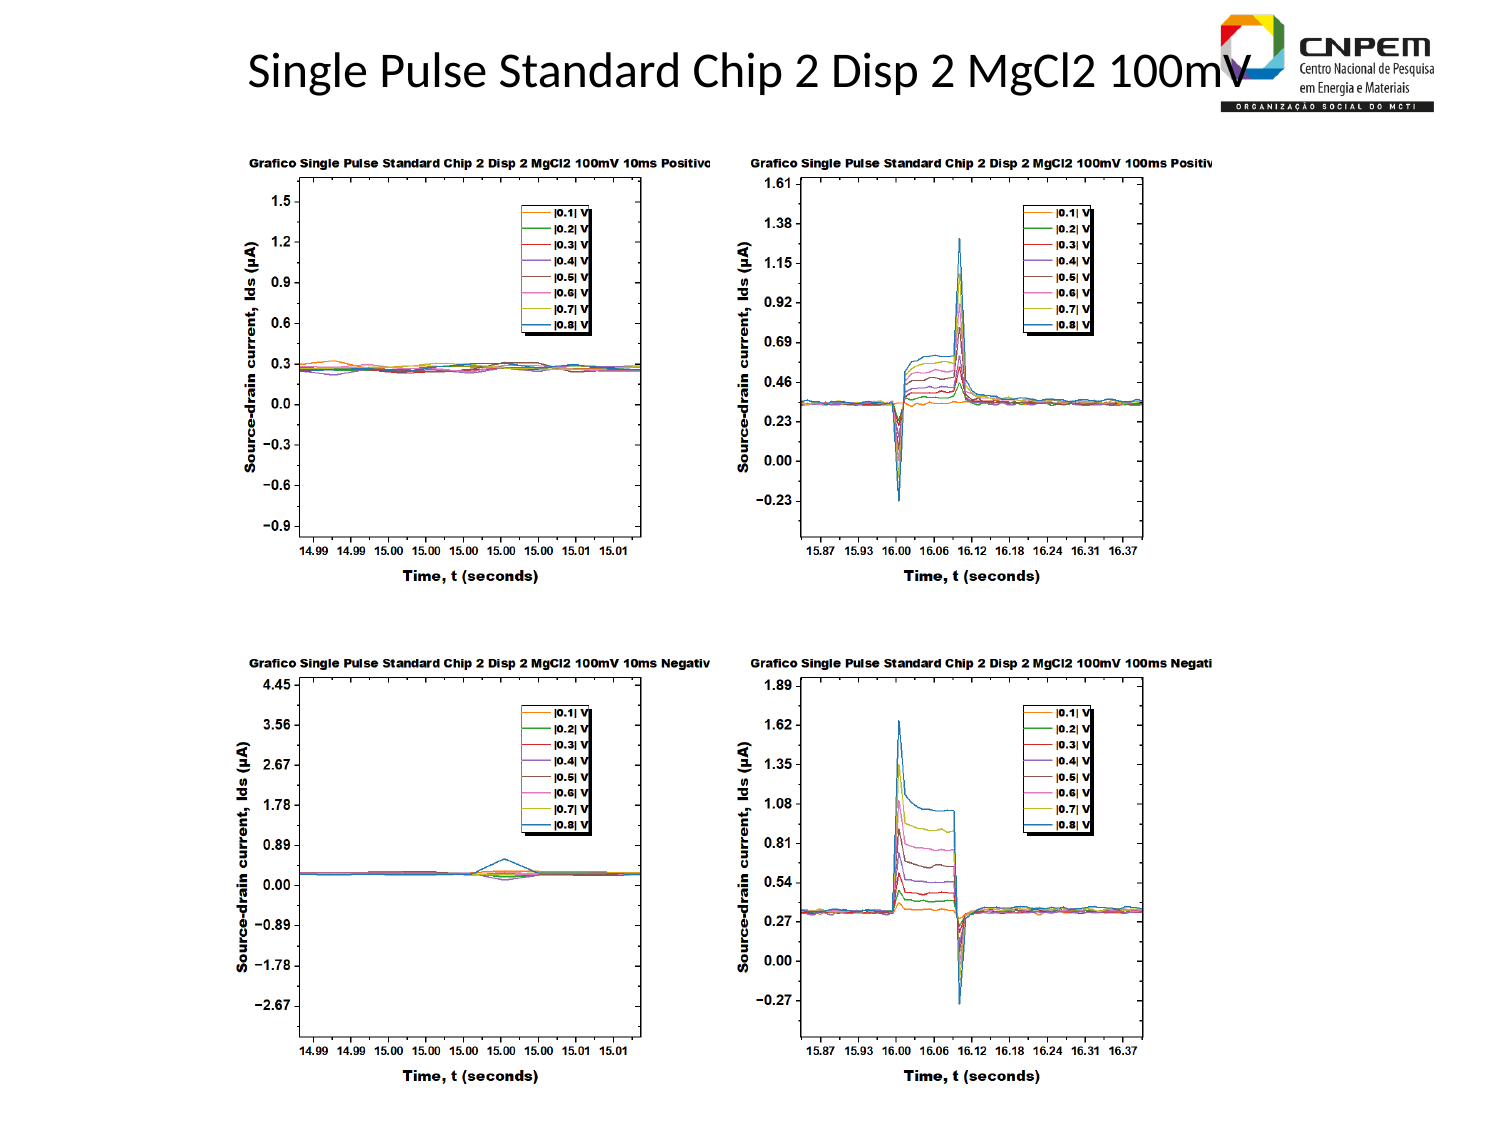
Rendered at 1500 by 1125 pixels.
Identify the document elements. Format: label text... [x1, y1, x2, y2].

text_box Single Pulse Standard Chip 2 Disp 2 MgCl2 100mV [232, 29, 1194, 105]
picture [209, 1, 1454, 1121]
